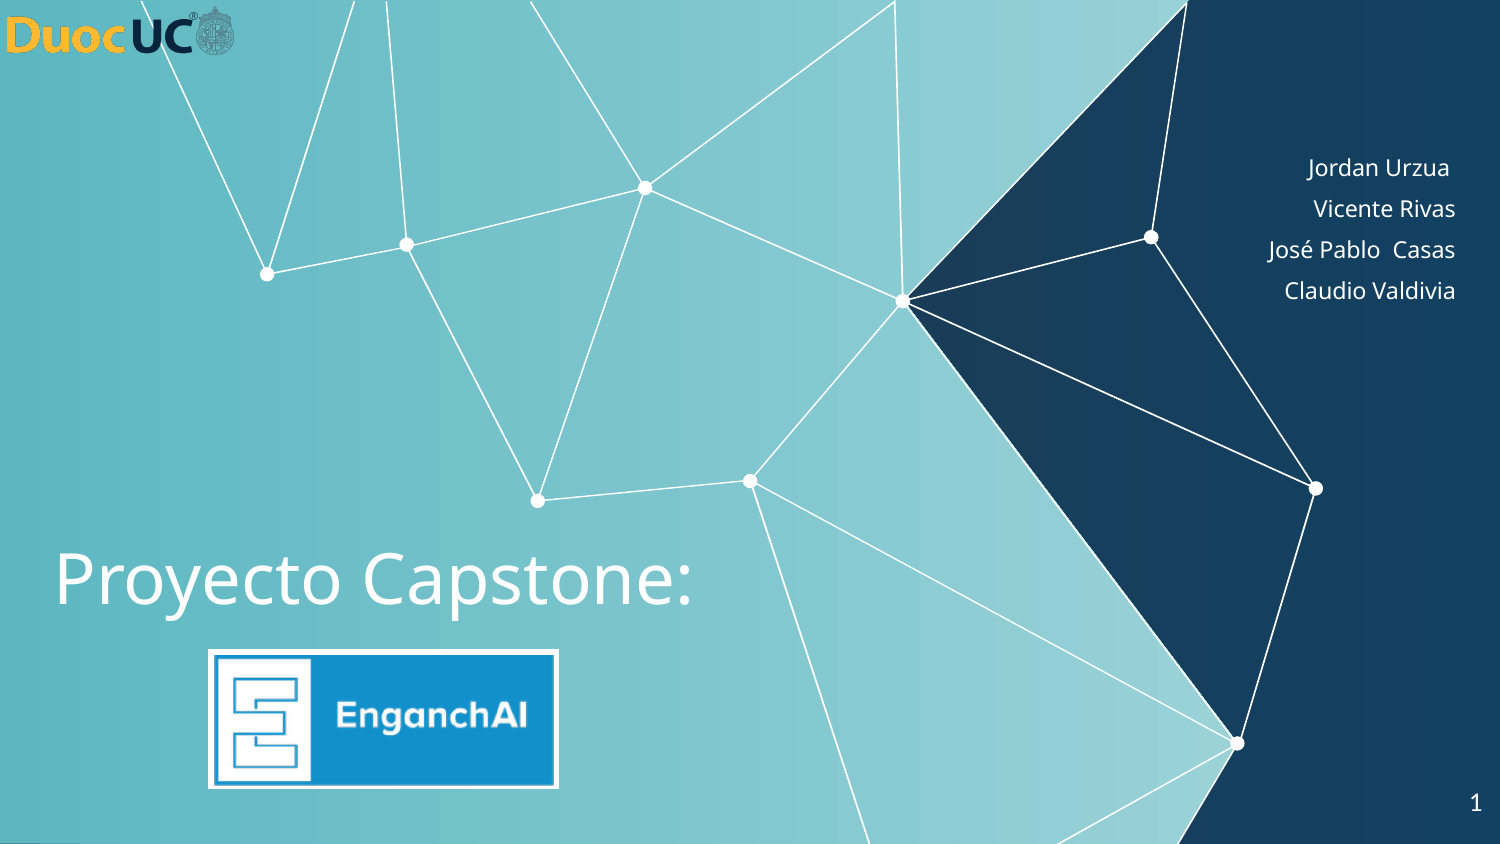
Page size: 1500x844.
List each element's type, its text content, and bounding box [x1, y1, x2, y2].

subtitle Jordan Urzua Vicente Rivas José Pablo Casas Claudio Valdivia [1069, 152, 1468, 356]
picture [7, 6, 234, 56]
picture [208, 648, 560, 789]
slide_number ‹#› [1403, 779, 1494, 844]
title Proyecto Capstone: [42, 519, 782, 626]
